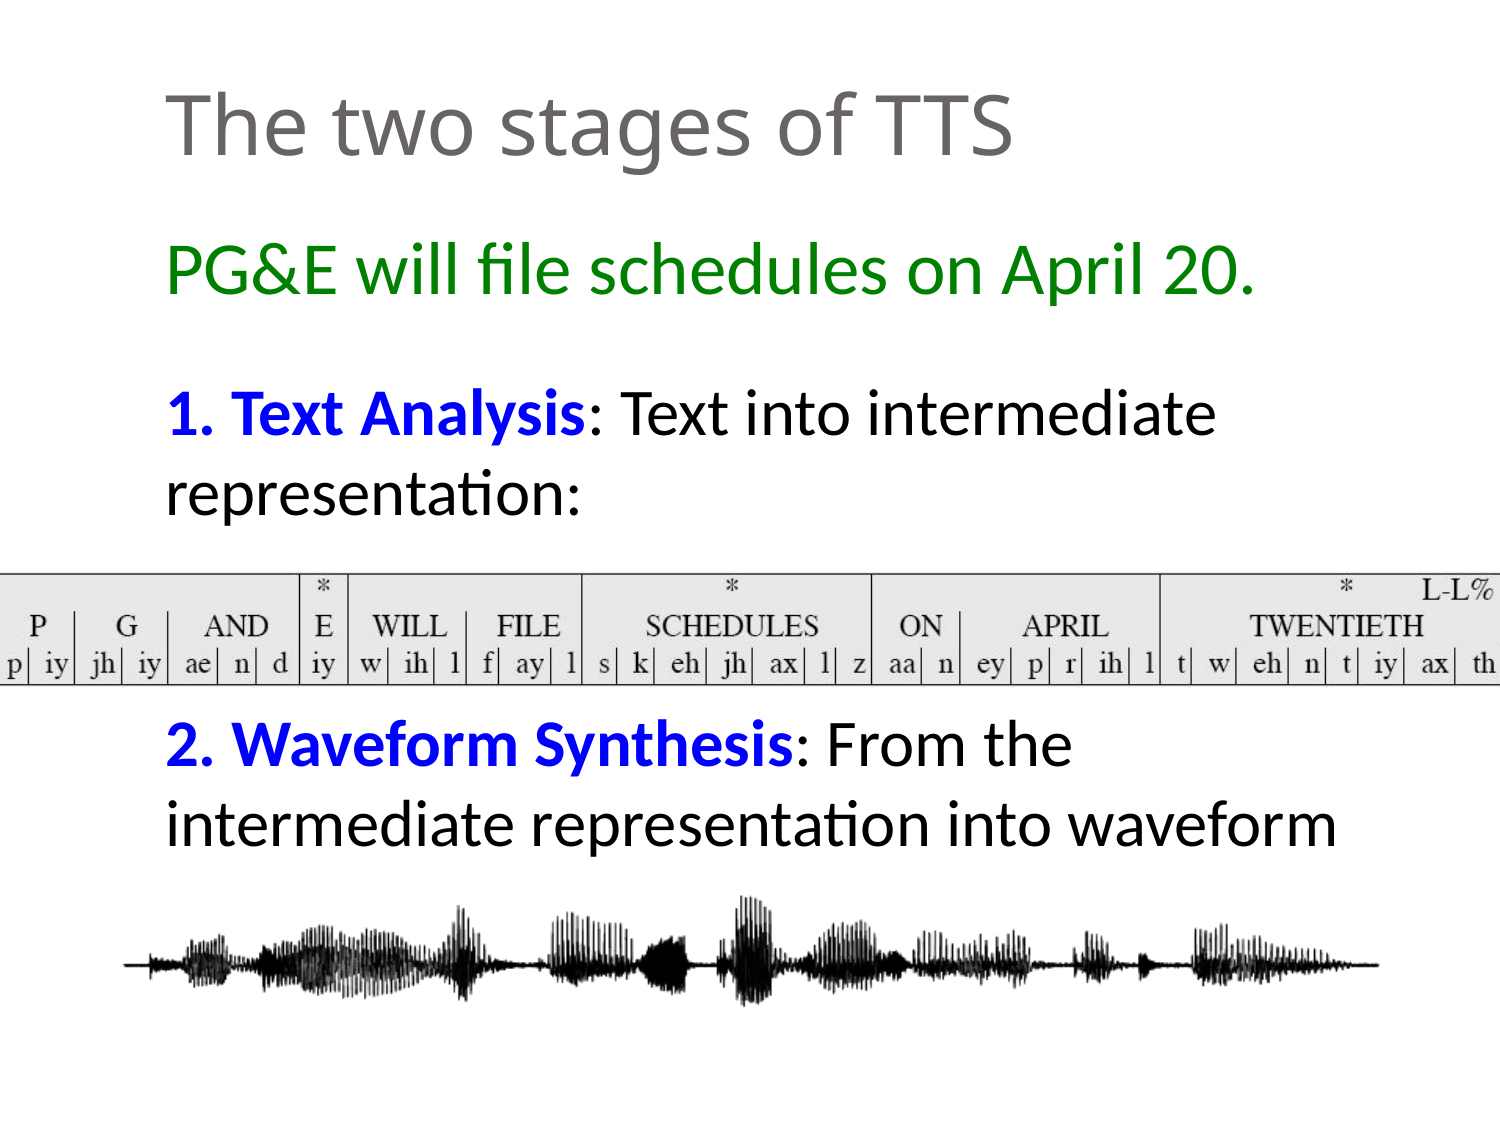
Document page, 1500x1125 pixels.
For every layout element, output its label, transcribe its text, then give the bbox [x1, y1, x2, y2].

list PG&E will file schedules on April 20. 1. Text Analysis: Text into intermediate representation: 2. Waveform Synthesis: From the intermediate representation into waveform [149, 212, 1426, 569]
title The two stages of TTS [149, 44, 1426, 188]
list PG&E will file schedules on April 20. 1. Text Analysis: Text into intermediate representation: 2. Waveform Synthesis: From the intermediate representation into waveform [149, 699, 1426, 835]
picture [0, 571, 1500, 688]
picture [37, 837, 1463, 1063]
